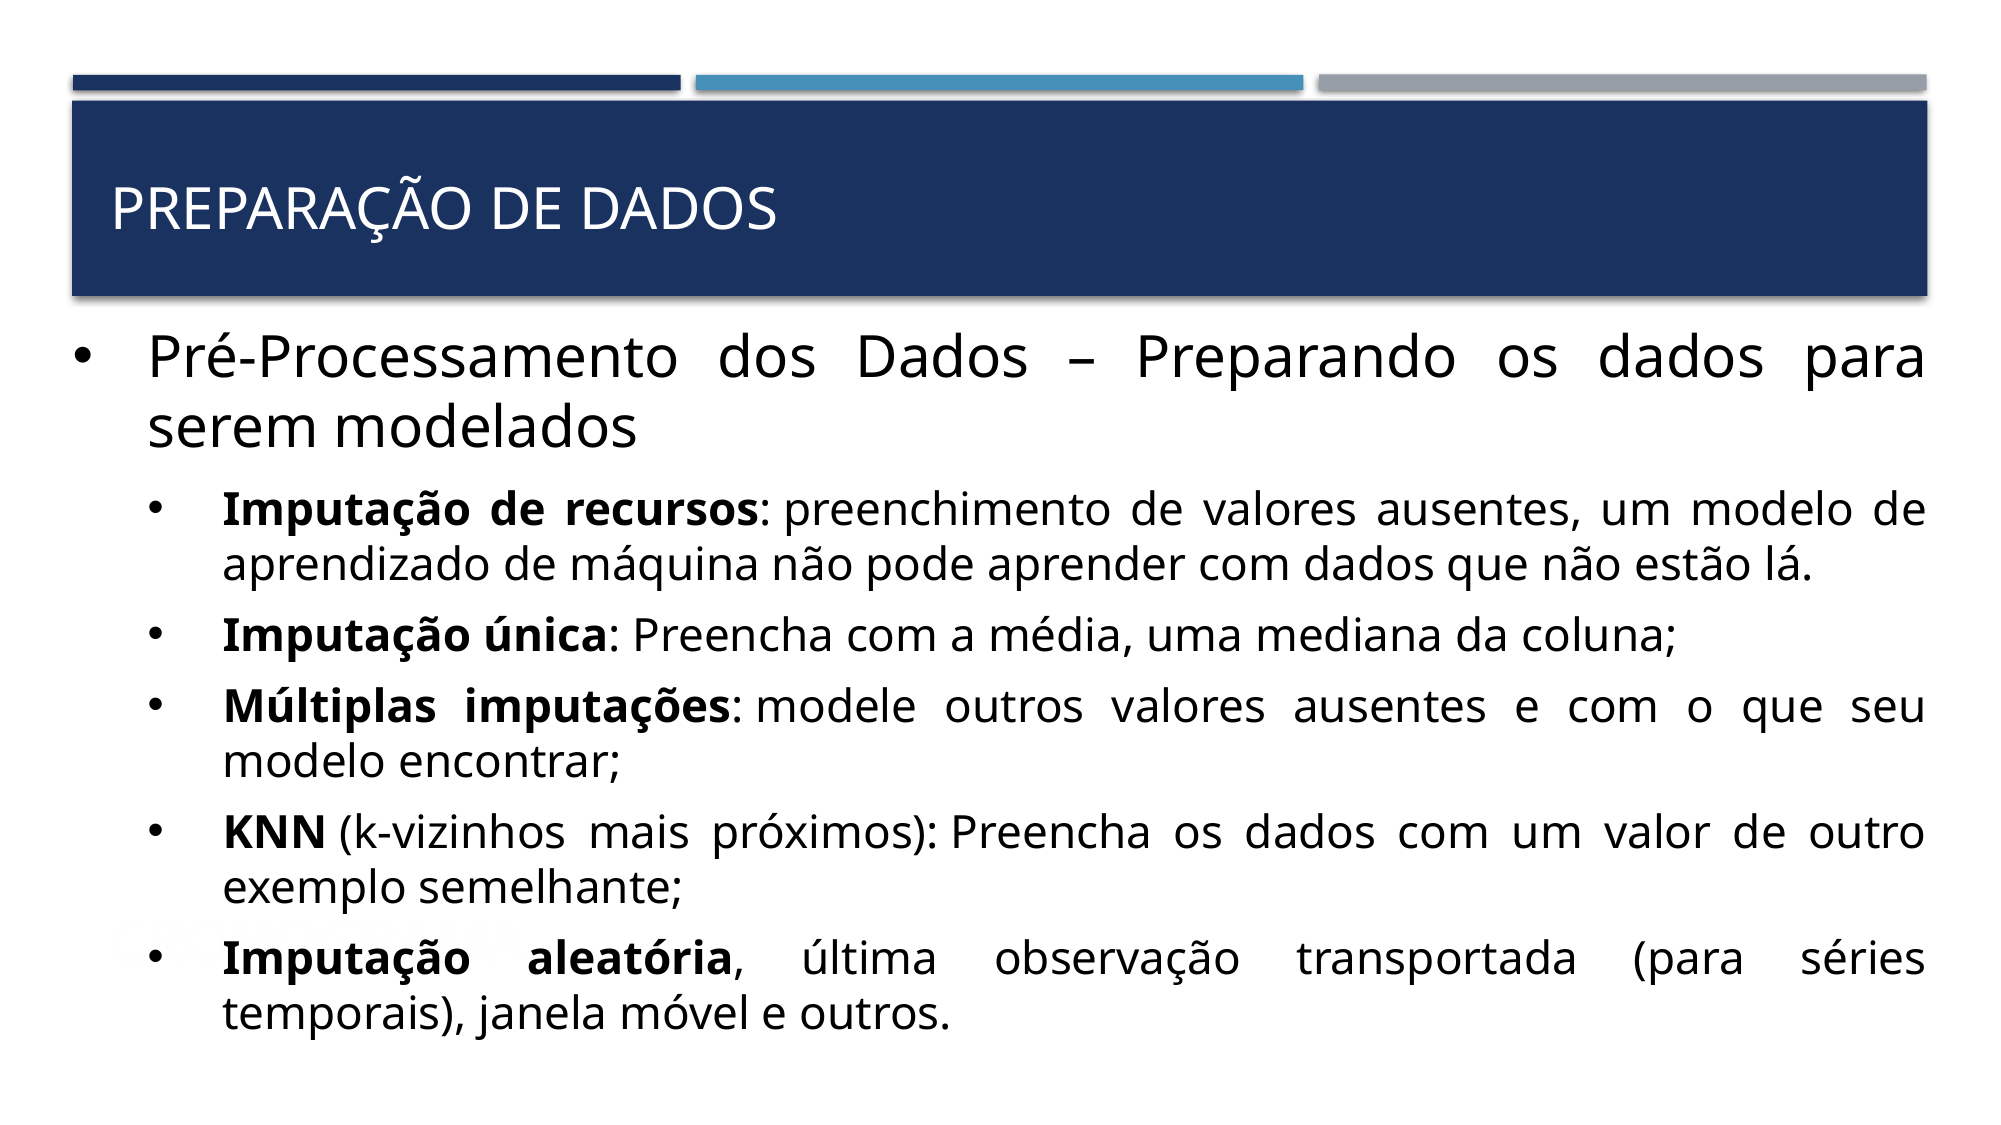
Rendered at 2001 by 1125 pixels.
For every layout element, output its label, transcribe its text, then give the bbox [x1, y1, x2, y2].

text_box Pré-Processamento dos Dados – Preparando os dados para serem modelados Imputação de recursos: preenchimento de valores ausentes, um modelo de aprendizado de máquina não pode aprender com dados que não estão lá. Imputação única: Preencha com a média, uma mediana da coluna; Múltiplas imputações: modele outros valores ausentes e com o que seu modelo encontrar; KNN (k-vizinhos mais próximos): Preencha os dados com um valor de outro exemplo semelhante; Imputação aleatória, última observação transportada (para séries temporais), janela móvel e outros. [72, 319, 1928, 1069]
text_box preparação de dados [95, 130, 1905, 249]
